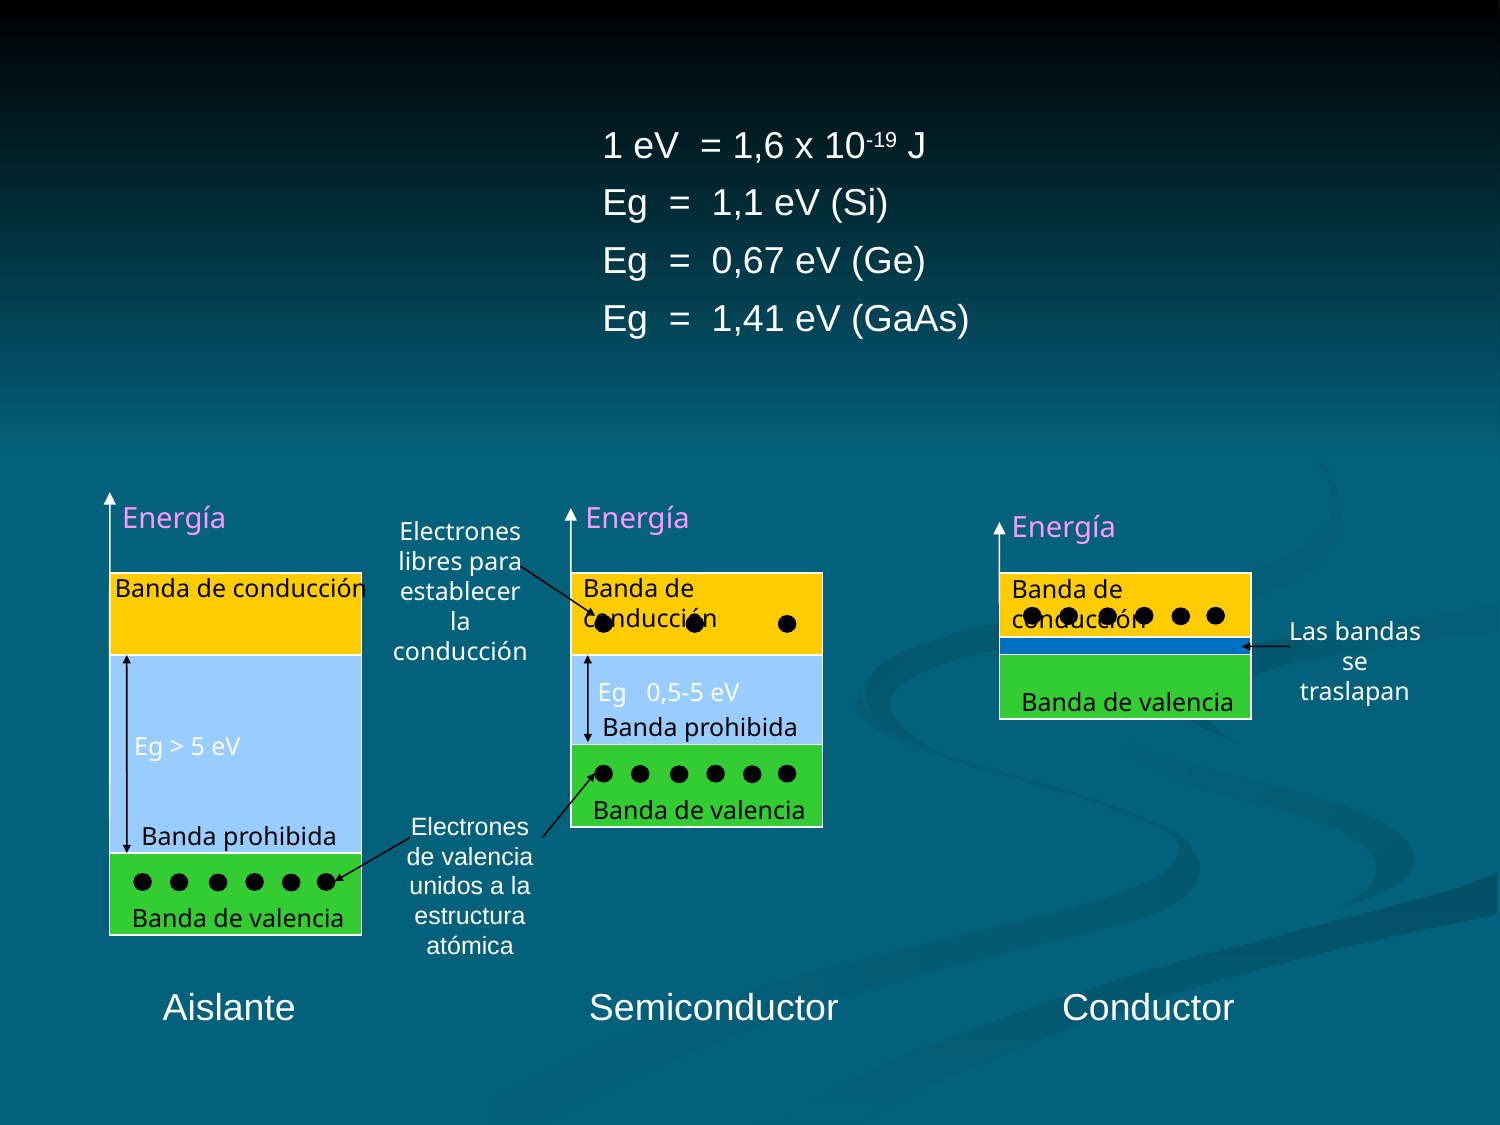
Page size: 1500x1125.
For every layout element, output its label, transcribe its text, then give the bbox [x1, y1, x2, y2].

text_box Conductor [1047, 977, 1341, 1036]
text_box 1 eV = 1,6 x 10-19 J Eg = 1,1 eV (Si) Eg = 0,67 eV (Ge) Eg = 1,41 eV (GaAs) [587, 113, 987, 346]
text_box Semiconductor [574, 977, 939, 1036]
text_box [99, 491, 1441, 970]
text_box Aislante [147, 977, 384, 1036]
